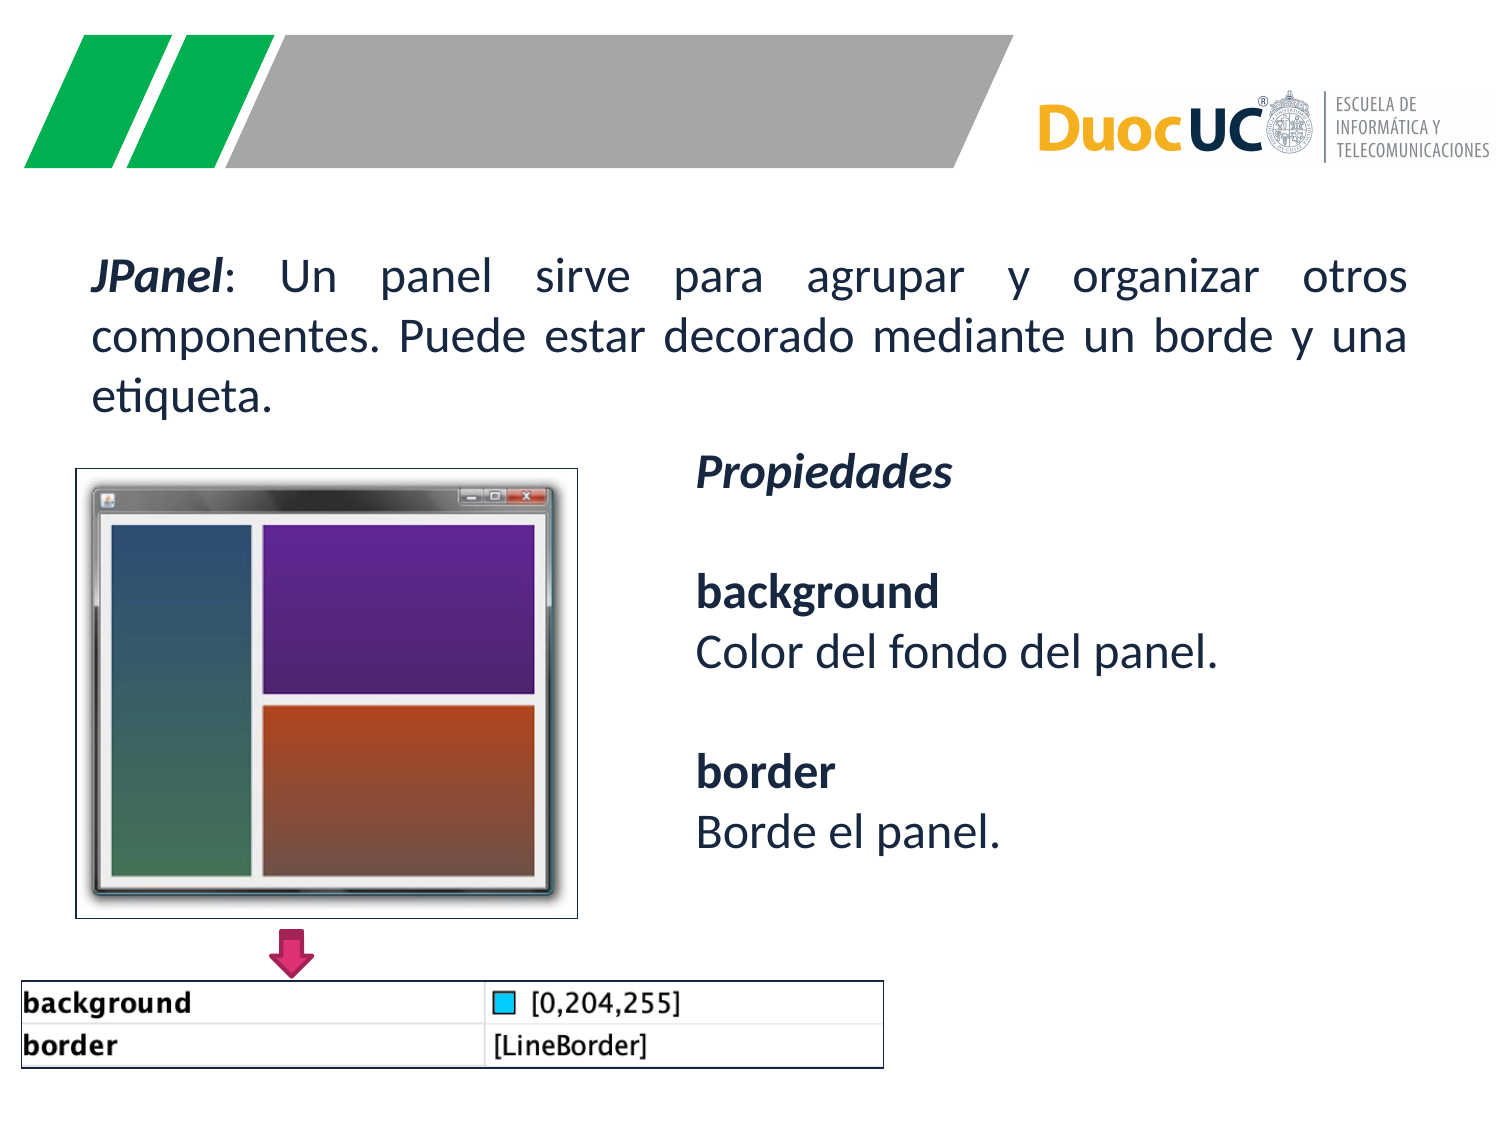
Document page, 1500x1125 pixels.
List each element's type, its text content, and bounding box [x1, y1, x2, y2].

picture [76, 468, 577, 918]
text_box [269, 929, 315, 979]
picture [1038, 88, 1490, 165]
text_box JPanel: Un panel sirve para agrupar y organizar otros componentes. Puede estar decorado mediante un borde y una etiqueta. [76, 234, 1424, 430]
text_box Propiedades background Color del fondo del panel. border Borde el panel. [680, 431, 1500, 867]
picture [21, 981, 883, 1068]
